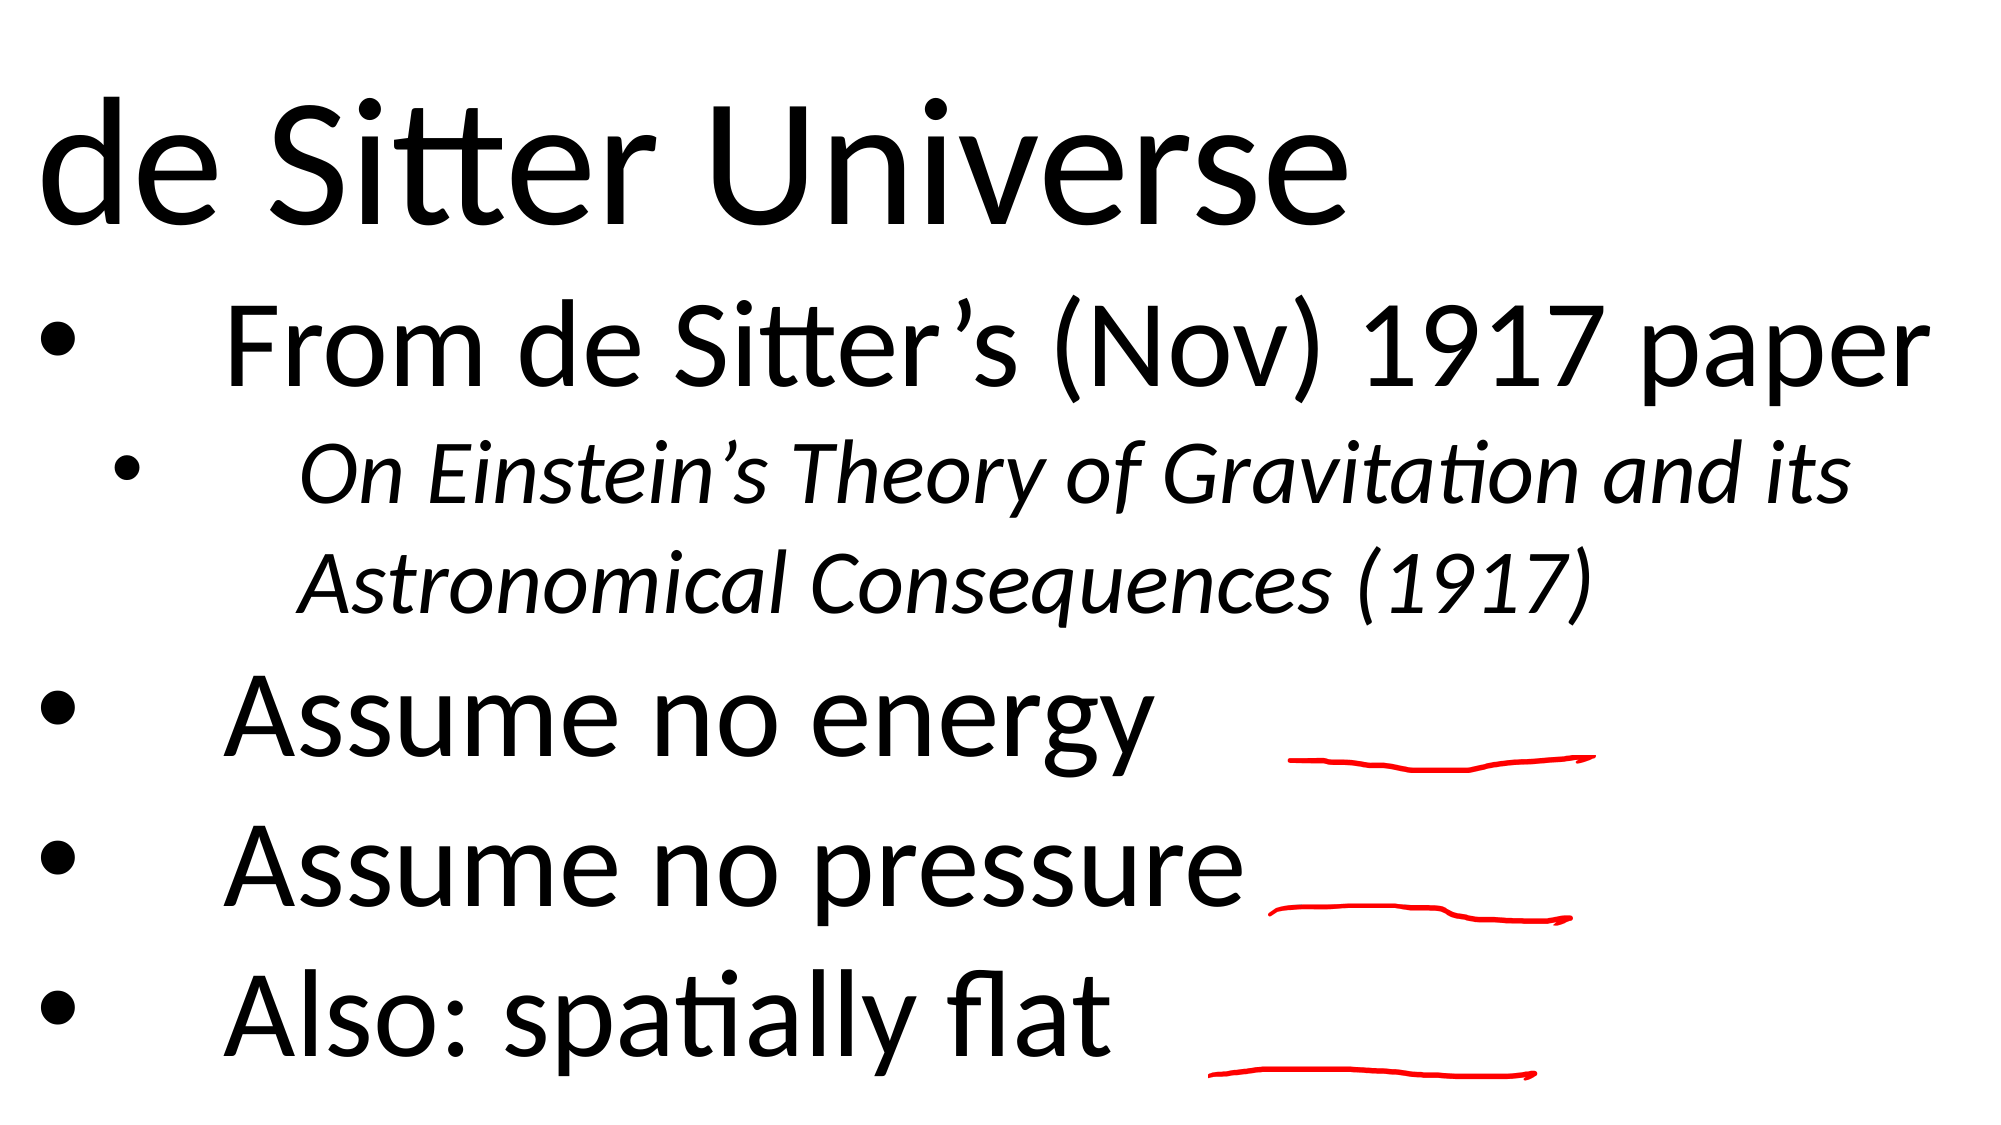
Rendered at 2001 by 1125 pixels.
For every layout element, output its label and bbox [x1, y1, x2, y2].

picture [1208, 755, 1605, 1091]
